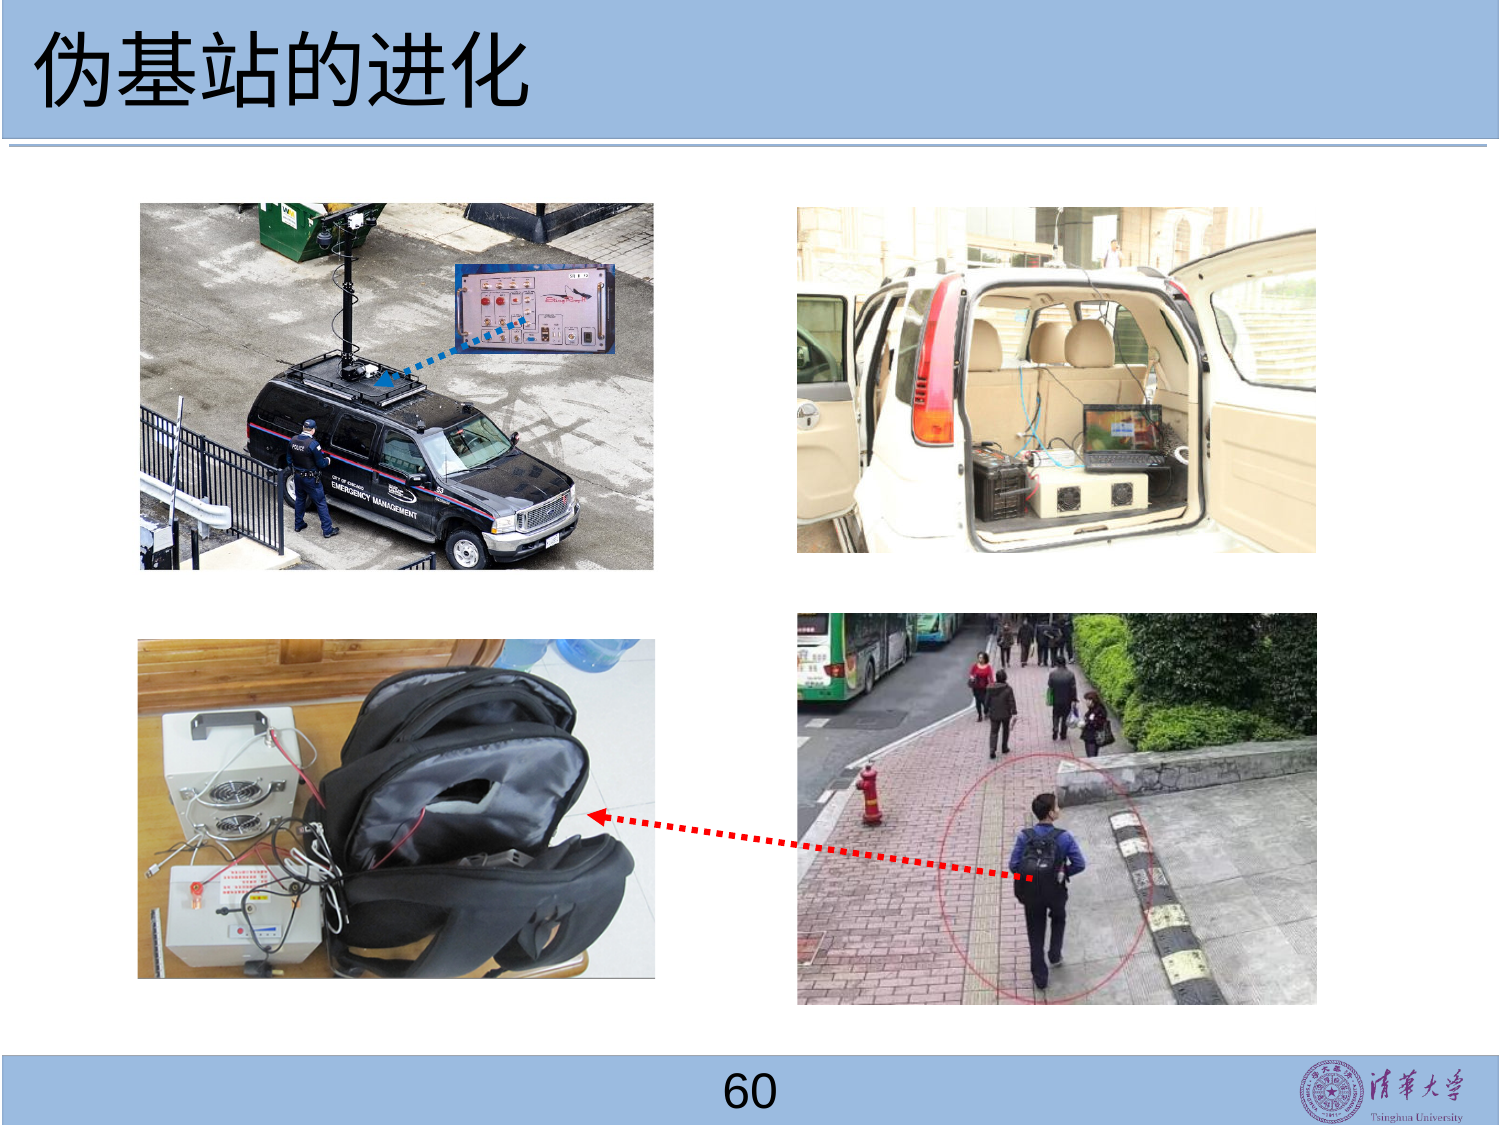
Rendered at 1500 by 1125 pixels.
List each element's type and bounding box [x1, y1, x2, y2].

text_box [0, 1054, 1500, 1125]
text_box [372, 319, 526, 387]
picture [0, 0, 1500, 147]
text_box [586, 814, 1033, 879]
picture [131, 197, 661, 575]
picture [797, 612, 1318, 1006]
picture [797, 207, 1316, 553]
picture [137, 639, 656, 979]
